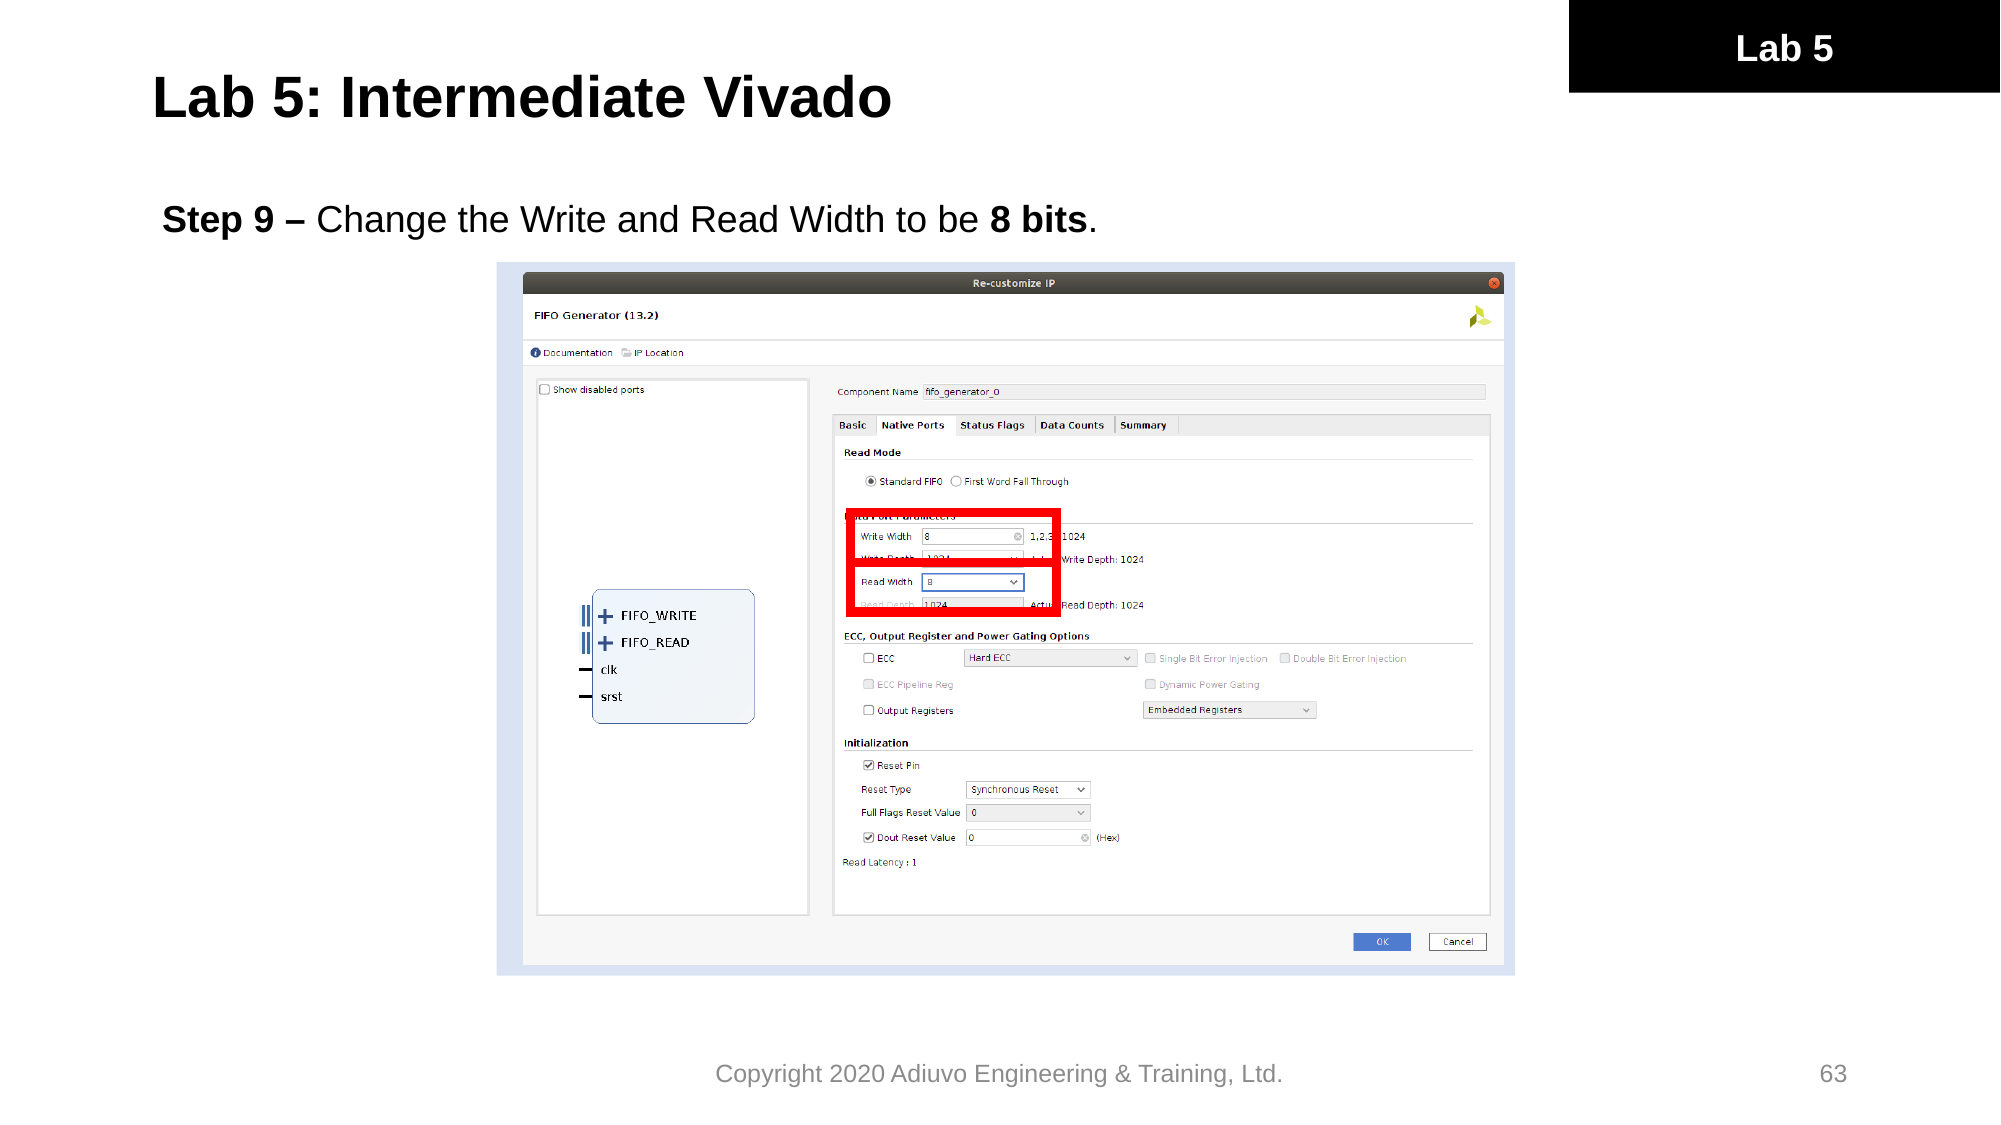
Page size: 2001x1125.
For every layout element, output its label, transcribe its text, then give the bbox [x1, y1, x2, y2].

text_box [496, 338, 1516, 977]
text_box Lab 5 [1568, 0, 2000, 94]
text_box Step 9 – Change the Write and Read Width to be 8 bits. [147, 187, 1873, 338]
slide_number 63 [1412, 1042, 1863, 1103]
footer Copyright 2020 Adiuvo Engineering & Training, Ltd. [662, 1042, 1338, 1103]
picture [523, 272, 1504, 965]
title Lab 5: Intermediate Vivado [137, 59, 1863, 153]
